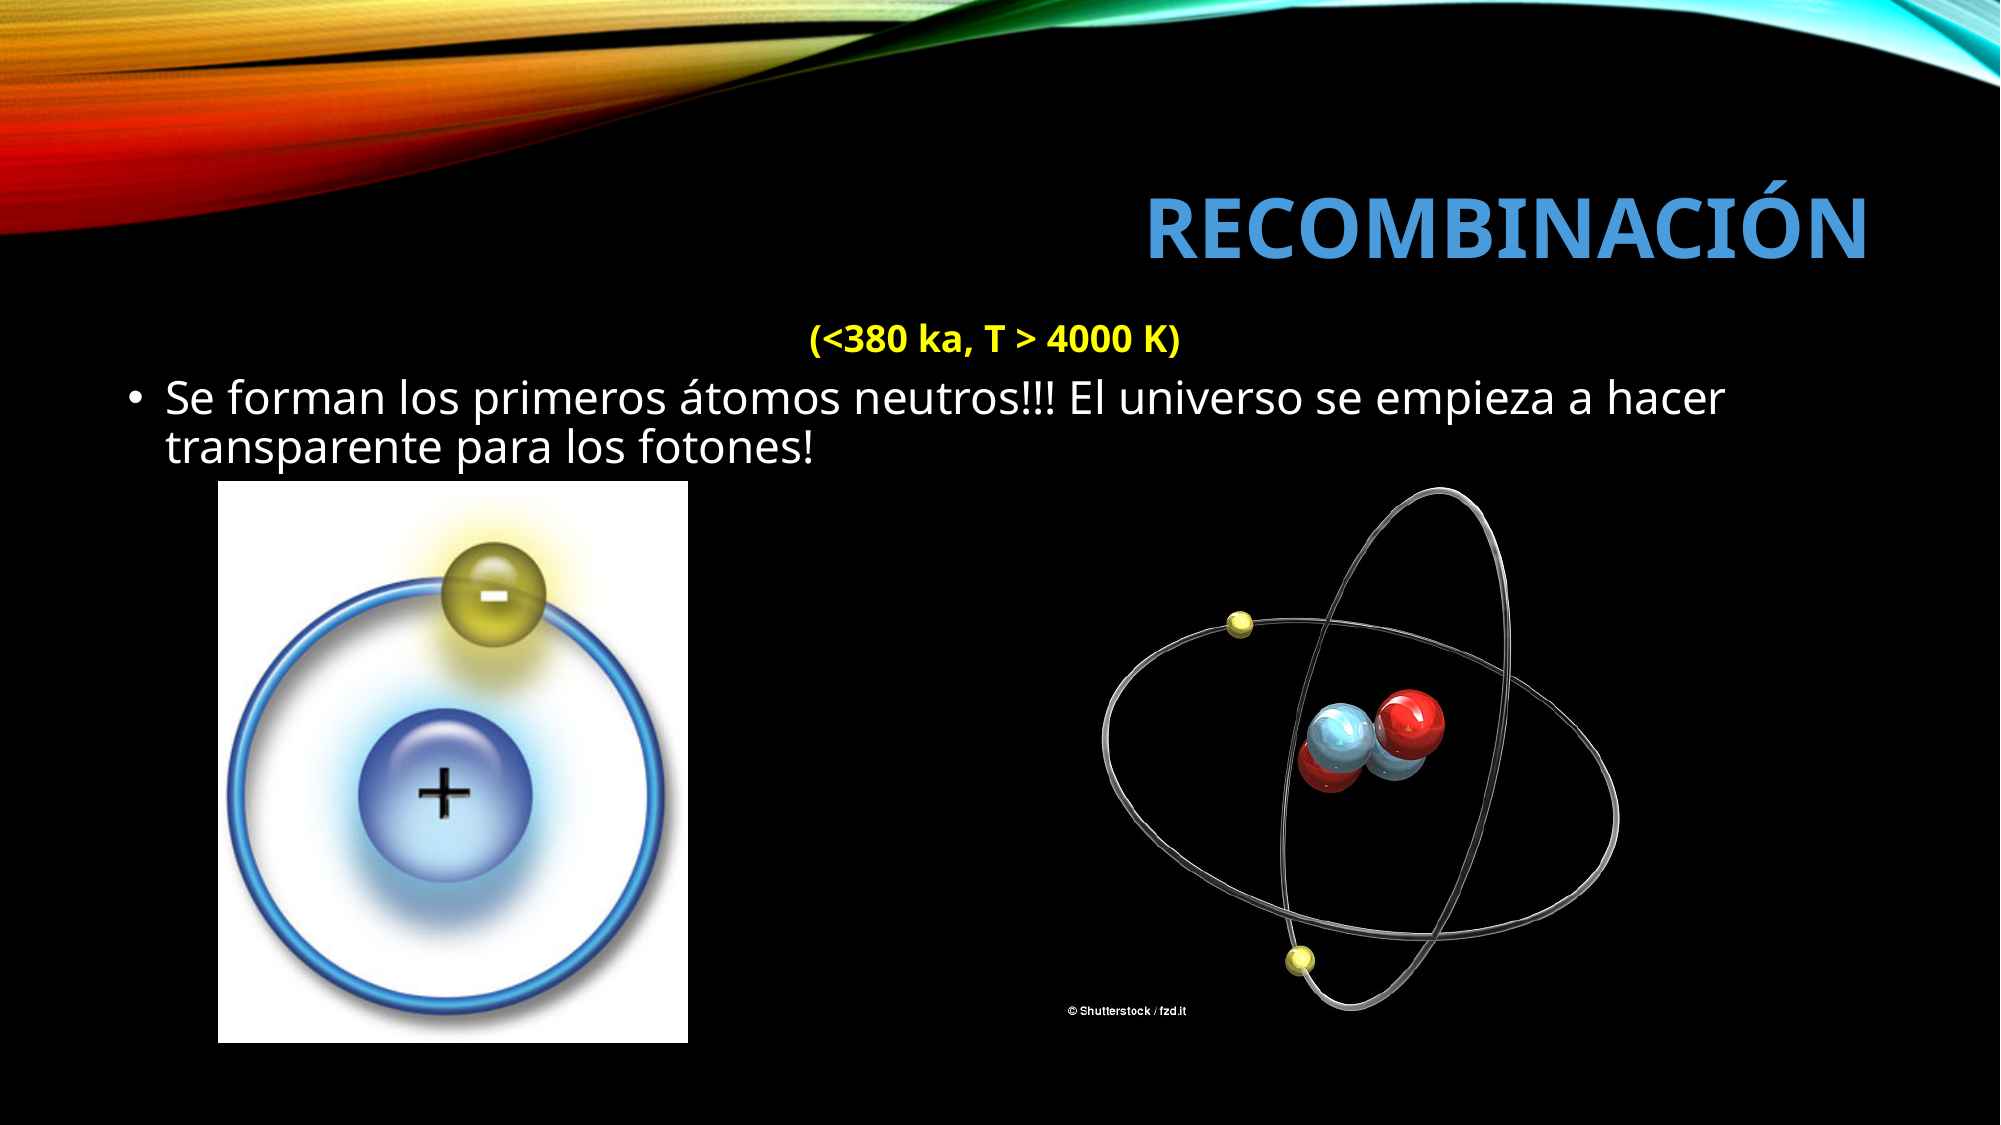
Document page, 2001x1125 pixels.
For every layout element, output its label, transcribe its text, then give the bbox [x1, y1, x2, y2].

picture [0, 0, 2000, 237]
list Se forman los primeros átomos neutros!!! El universo se empieza a hacer transparente para los fotones! [112, 367, 1947, 505]
picture [1063, 481, 1671, 1018]
title RECOMBINAción [474, 125, 1888, 338]
picture [218, 481, 688, 1043]
text_box (<380 ka, T > 4000 K) [794, 307, 1206, 367]
